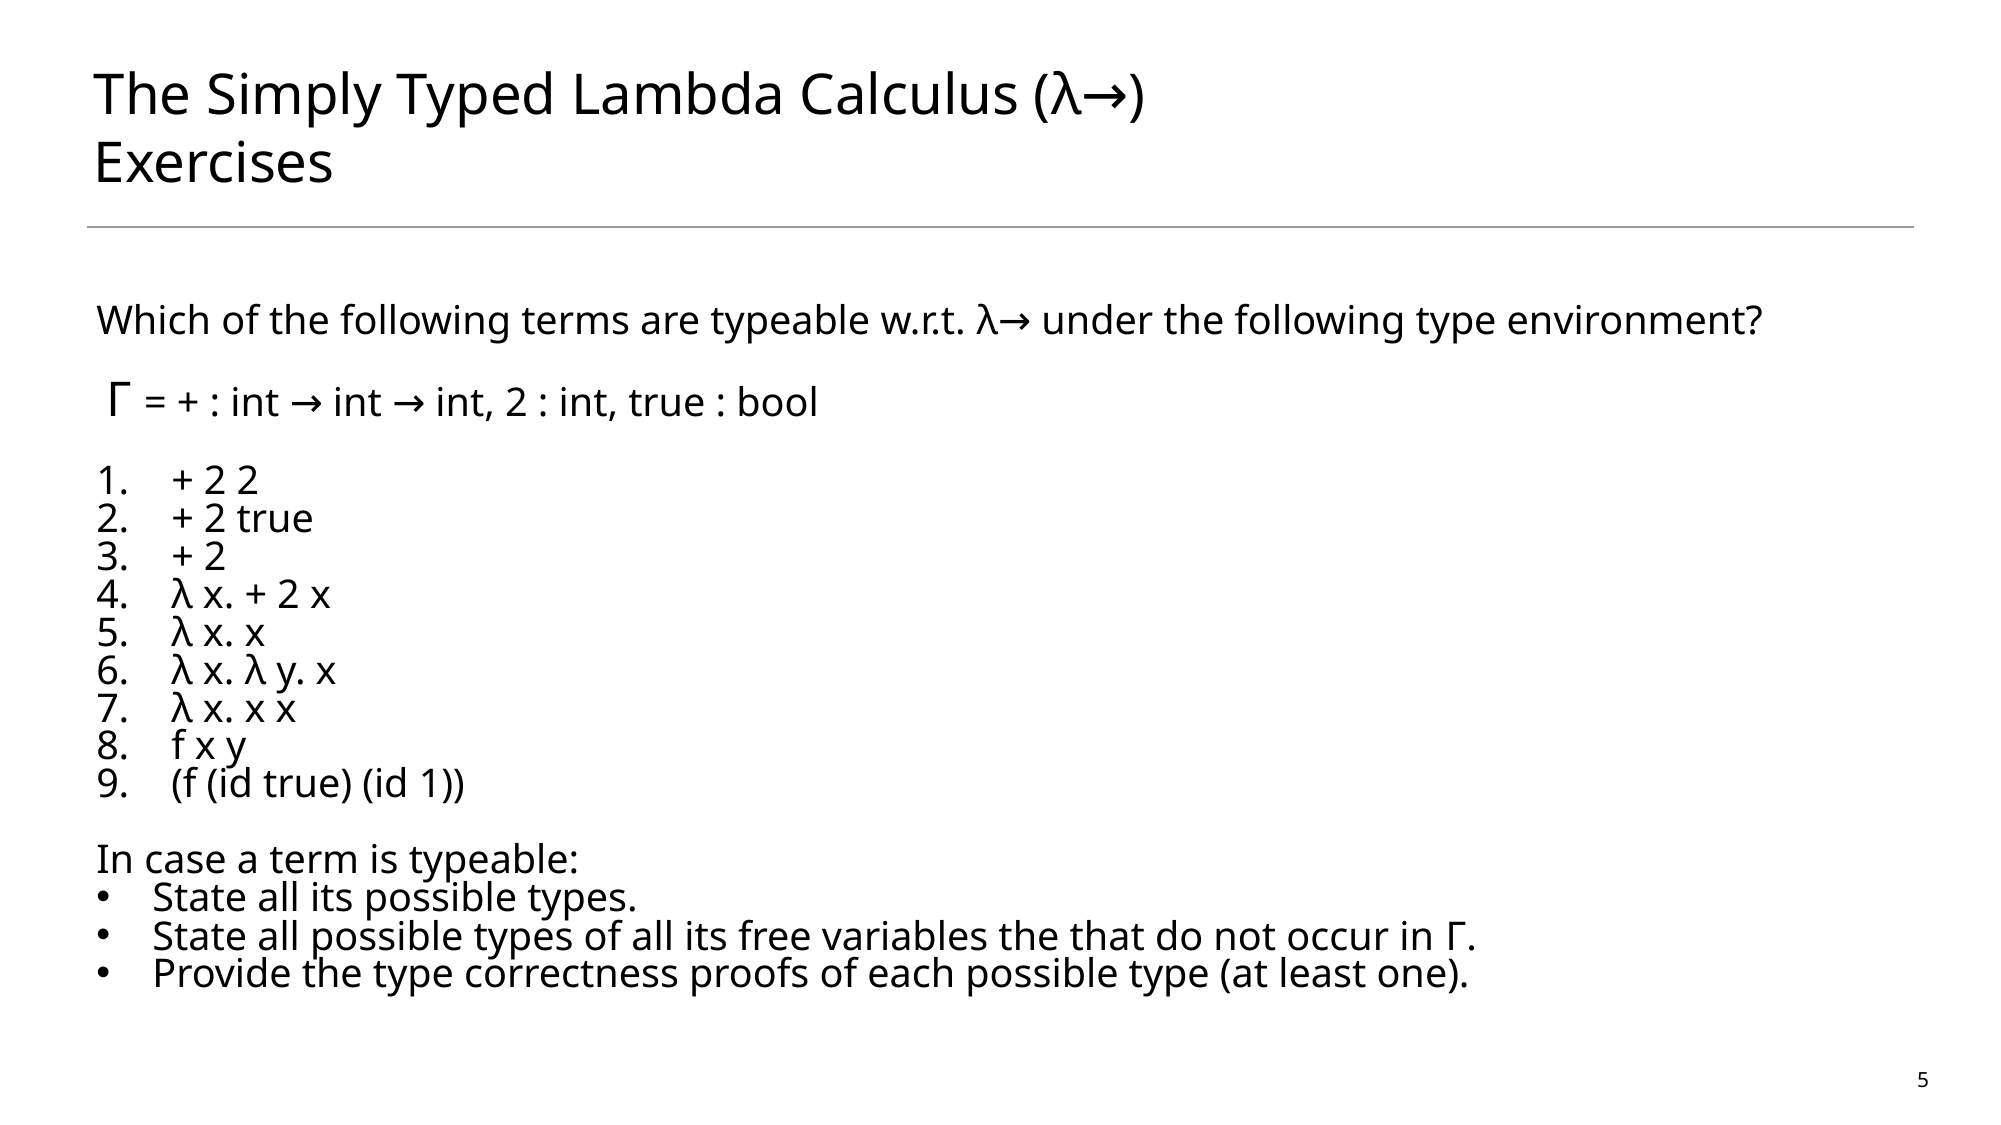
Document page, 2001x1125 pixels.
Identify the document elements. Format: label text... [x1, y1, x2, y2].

slide_number 5 [1899, 1060, 1936, 1099]
title The Simply Typed Lambda Calculus (λ→) Exercises [87, 37, 1913, 200]
text_box Which of the following terms are typeable w.r.t. λ→ under the following type environment? Γ = + : int → int → int, 2 : int, true : bool + 2 2 + 2 true + 2 λ x. + 2 x λ x. x λ x. λ y. x λ x. x x f x y (f (id true) (id 1)) In case a term is typeable: State all its possible types. State all possible types of all its free variables the that do not occur in Γ. Provide the type correctness proofs of each possible type (at least one). [87, 254, 1901, 1045]
